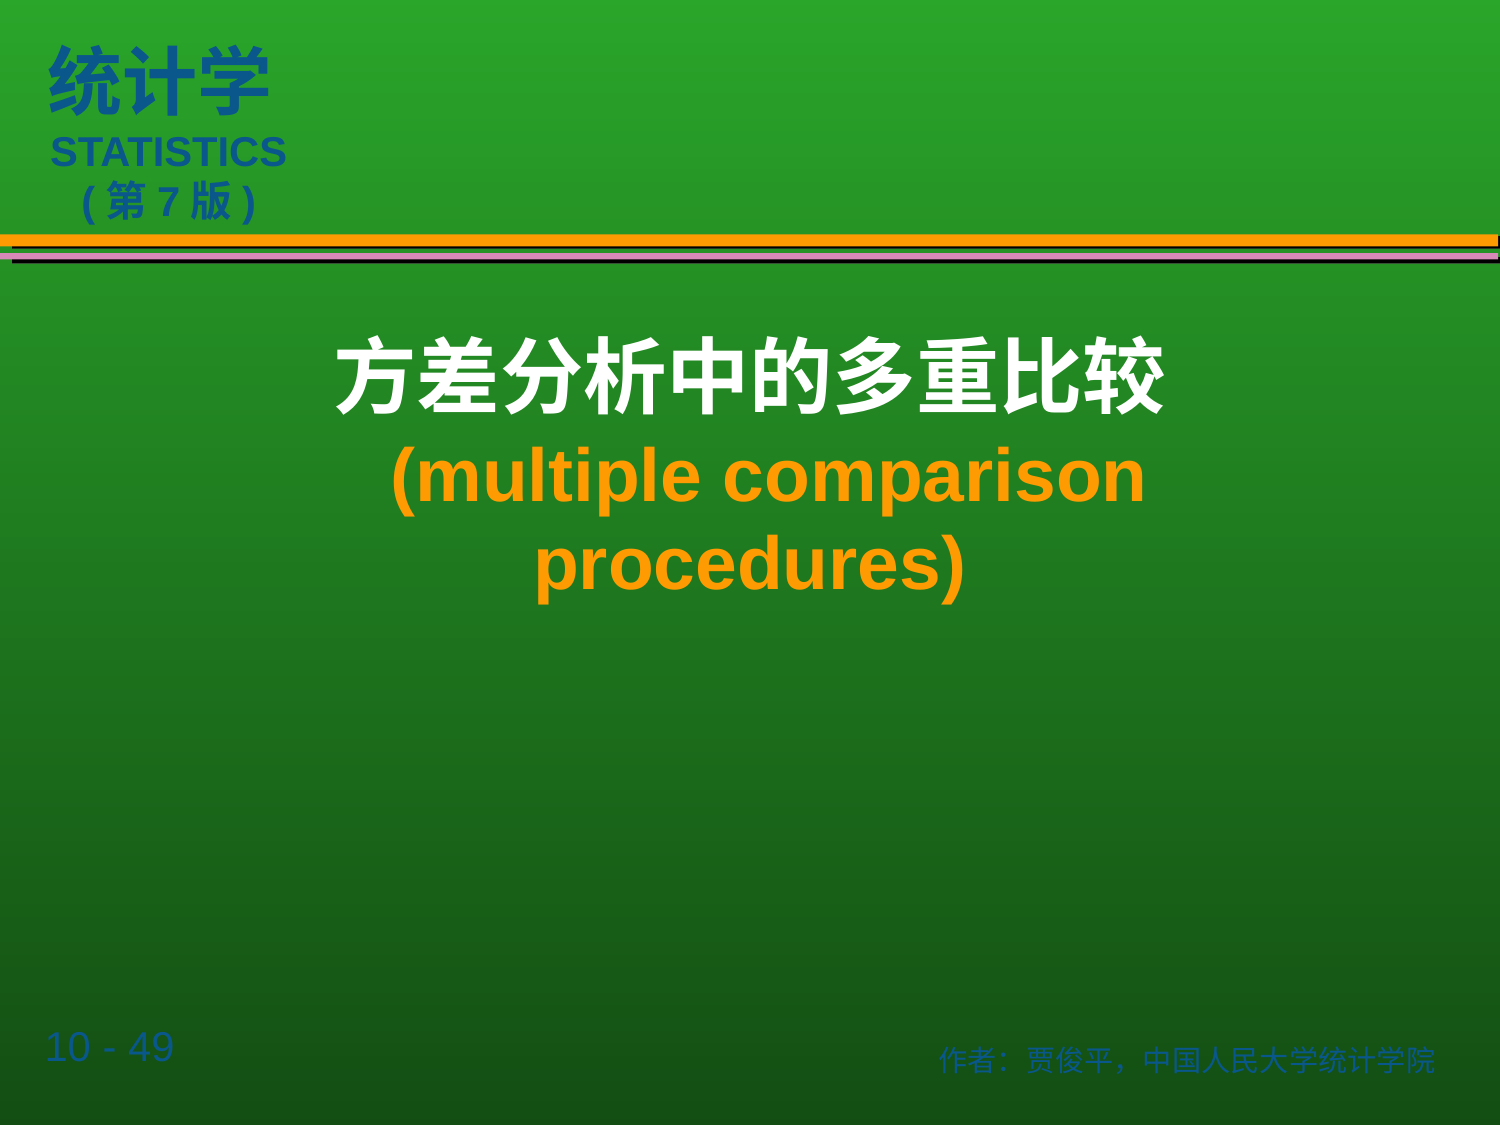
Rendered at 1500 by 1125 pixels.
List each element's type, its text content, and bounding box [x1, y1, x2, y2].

title 方差分析中的多重比较 (multiple comparison procedures) [112, 375, 1388, 563]
